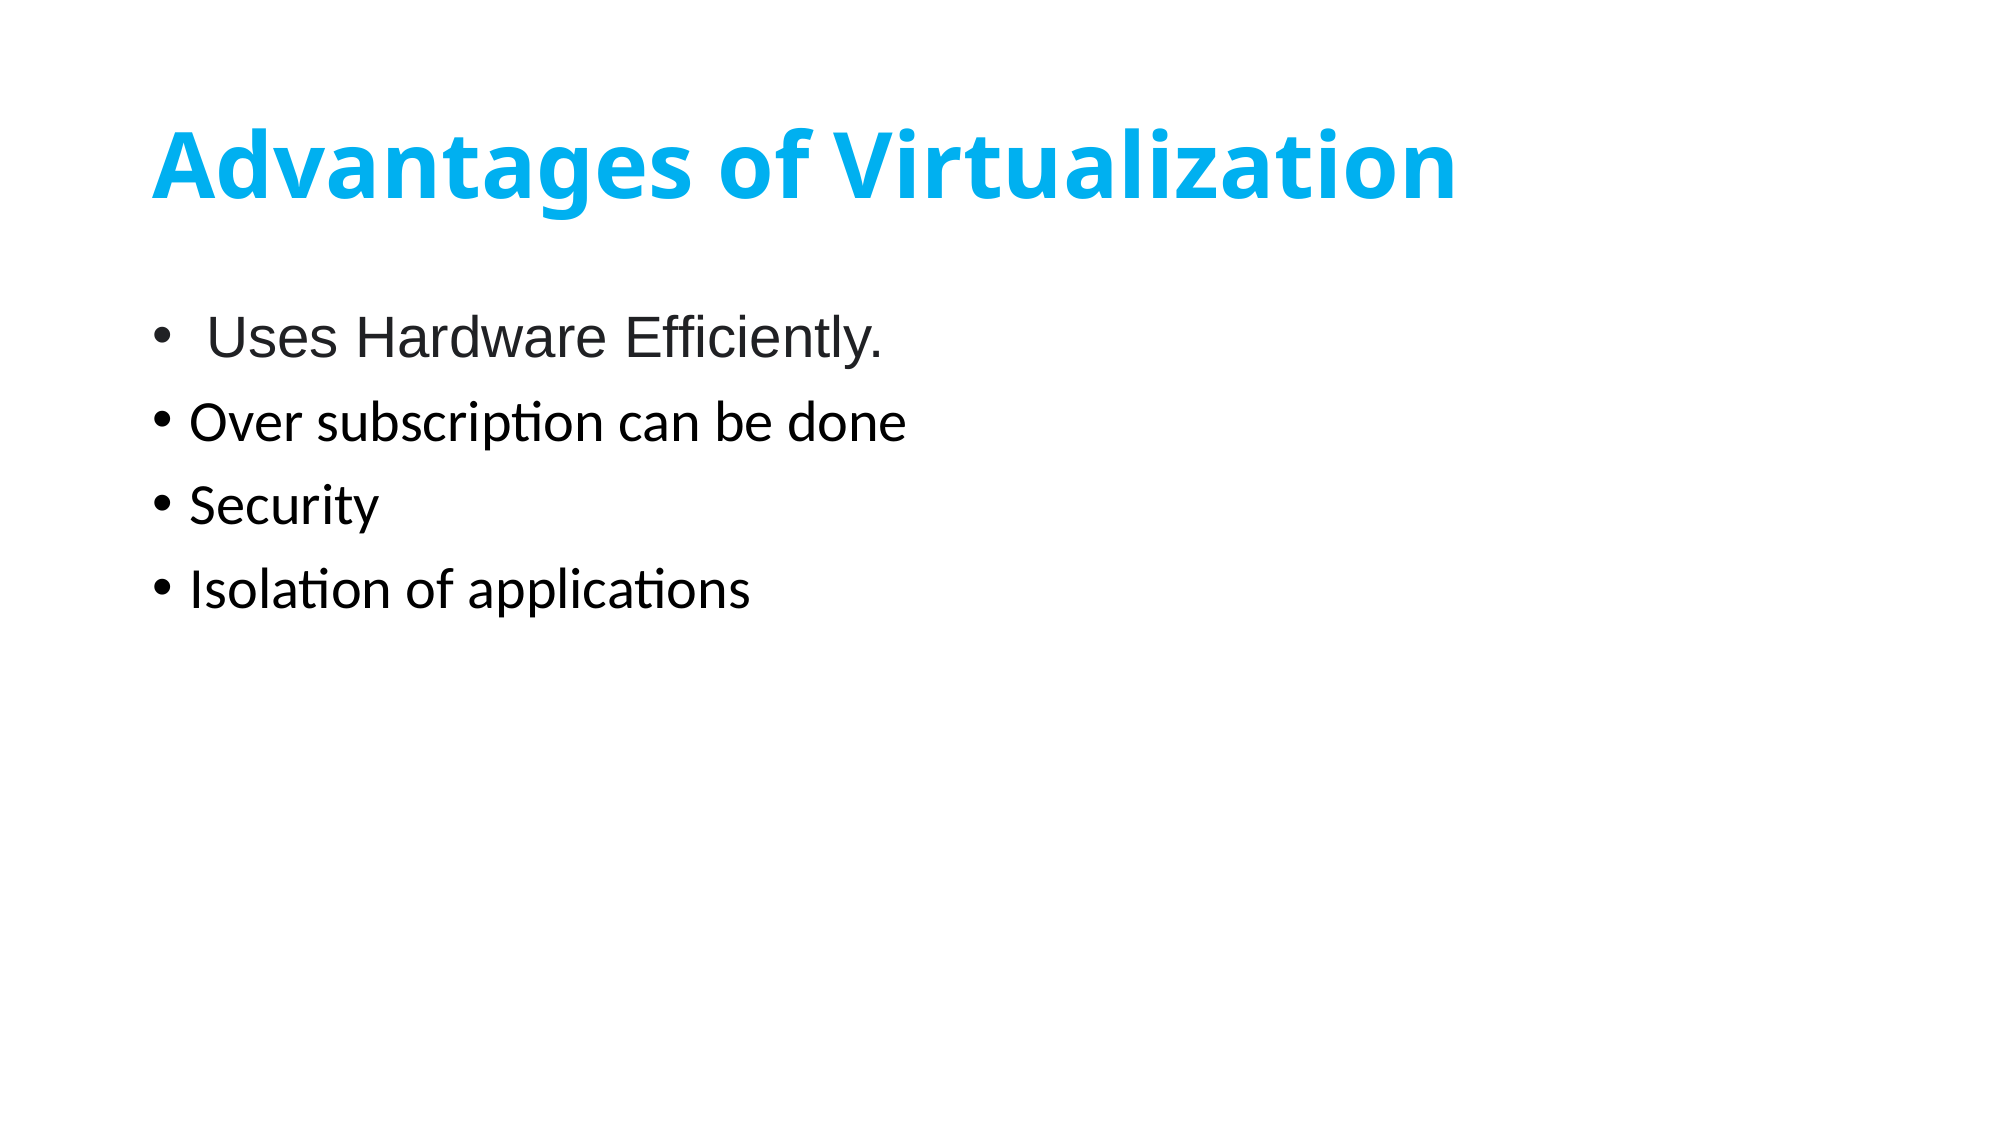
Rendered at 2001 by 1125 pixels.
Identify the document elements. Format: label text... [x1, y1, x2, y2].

list Uses Hardware Efficiently. Over subscription can be done Security Isolation of applications [137, 299, 1863, 1014]
title Advantages of Virtualization [137, 59, 1863, 278]
